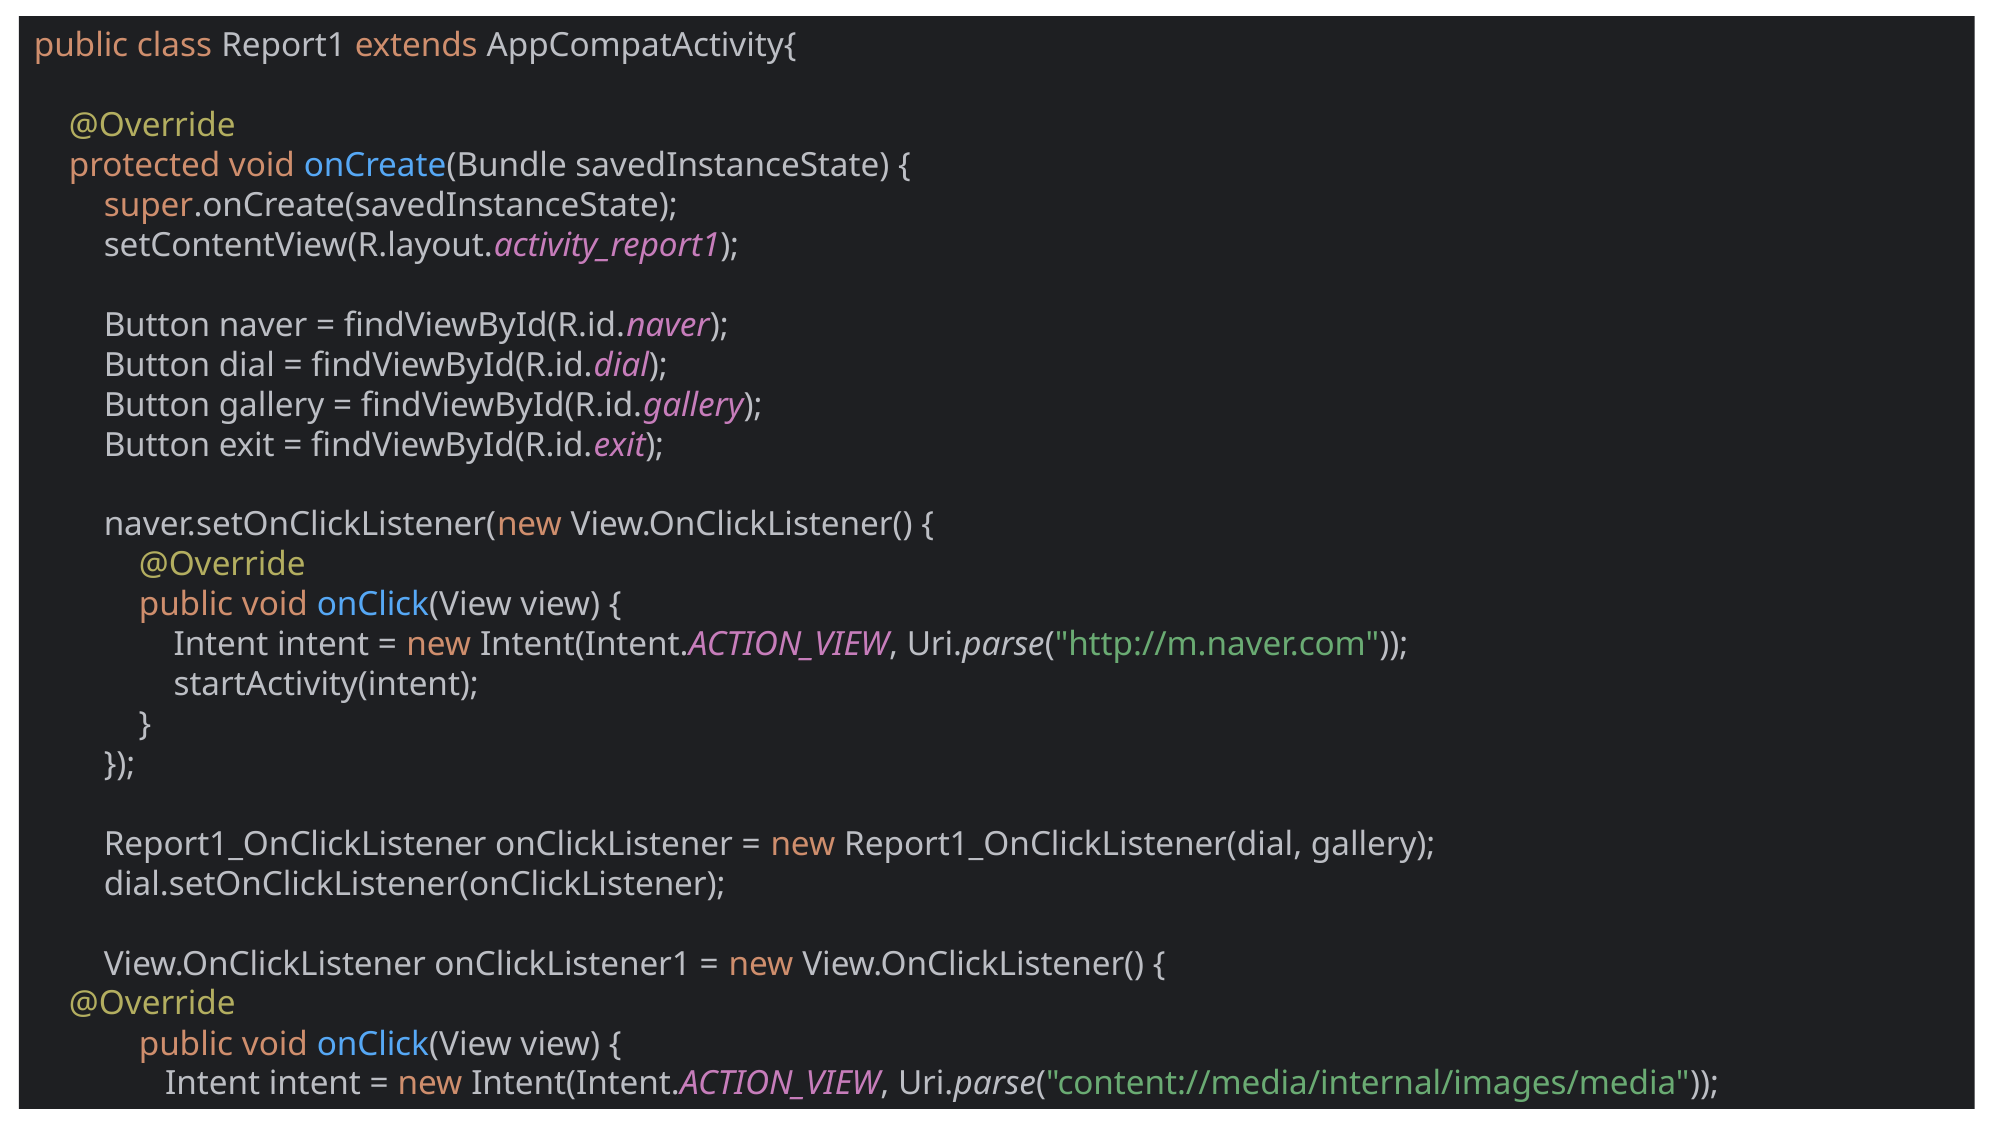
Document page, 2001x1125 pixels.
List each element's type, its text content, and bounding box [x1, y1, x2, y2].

text_box public class Report1 extends AppCompatActivity{ @Override protected void onCreate(Bundle savedInstanceState) { super.onCreate(savedInstanceState); setContentView(R.layout.activity_report1); Button naver = findViewById(R.id.naver); Button dial = findViewById(R.id.dial); Button gallery = findViewById(R.id.gallery); Button exit = findViewById(R.id.exit); naver.setOnClickListener(new View.OnClickListener() { @Override public void onClick(View view) { Intent intent = new Intent(Intent.ACTION_VIEW, Uri.parse("http://m.naver.com")); startActivity(intent); } }); Report1_OnClickListener onClickListener = new Report1_OnClickListener(dial, gallery); dial.setOnClickListener(onClickListener); View.OnClickListener onClickListener1 = new View.OnClickListener() { @Override public void onClick(View view) { Intent intent = new Intent(Intent.ACTION_VIEW, Uri.parse("content://media/internal/images/media")); [18, 16, 1975, 1109]
